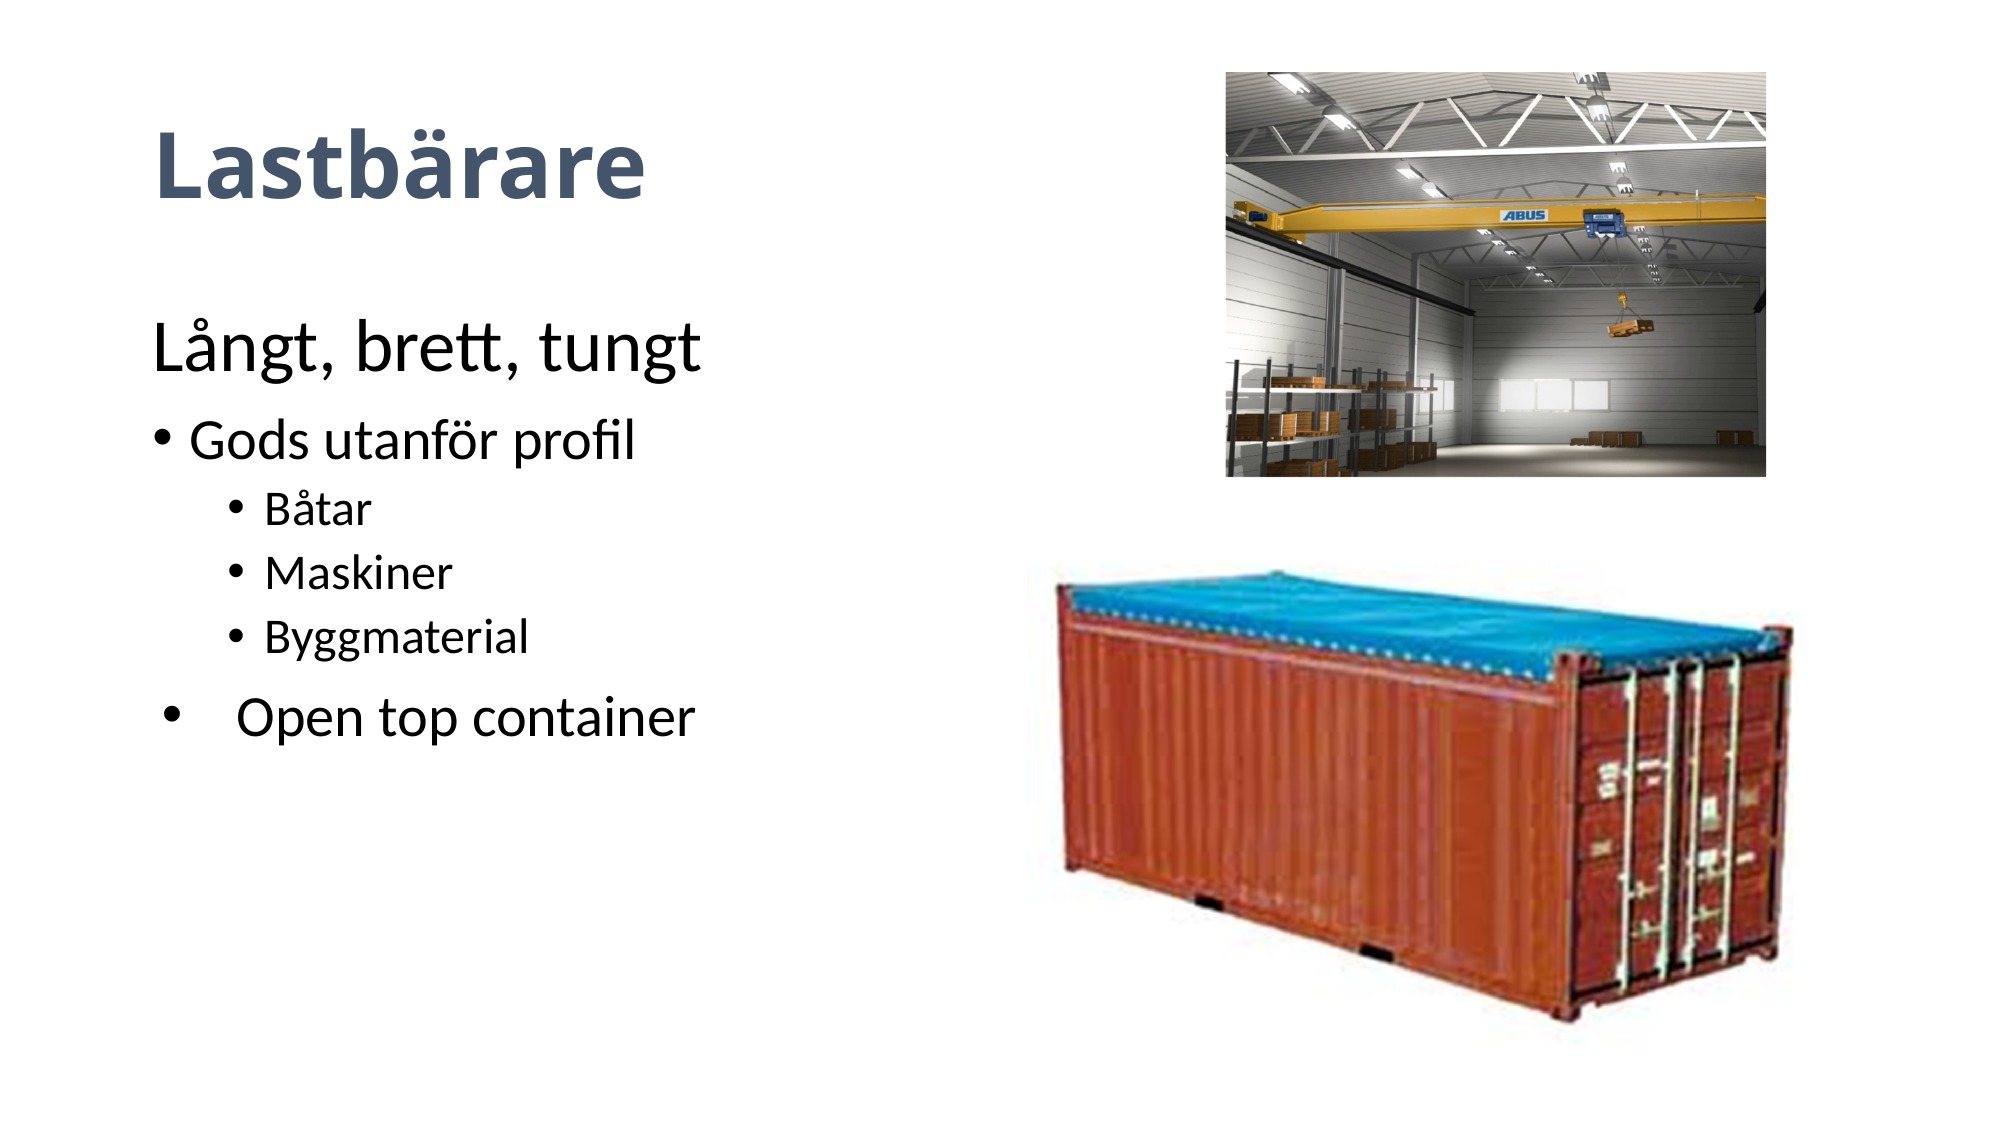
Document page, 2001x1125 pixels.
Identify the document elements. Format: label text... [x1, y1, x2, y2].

title Lastbärare [137, 59, 1863, 278]
picture [1027, 516, 1829, 1079]
picture [1223, 69, 1767, 508]
list Långt, brett, tungt Gods utanför profil Båtar Maskiner Byggmaterial Open top container [137, 299, 1863, 1014]
